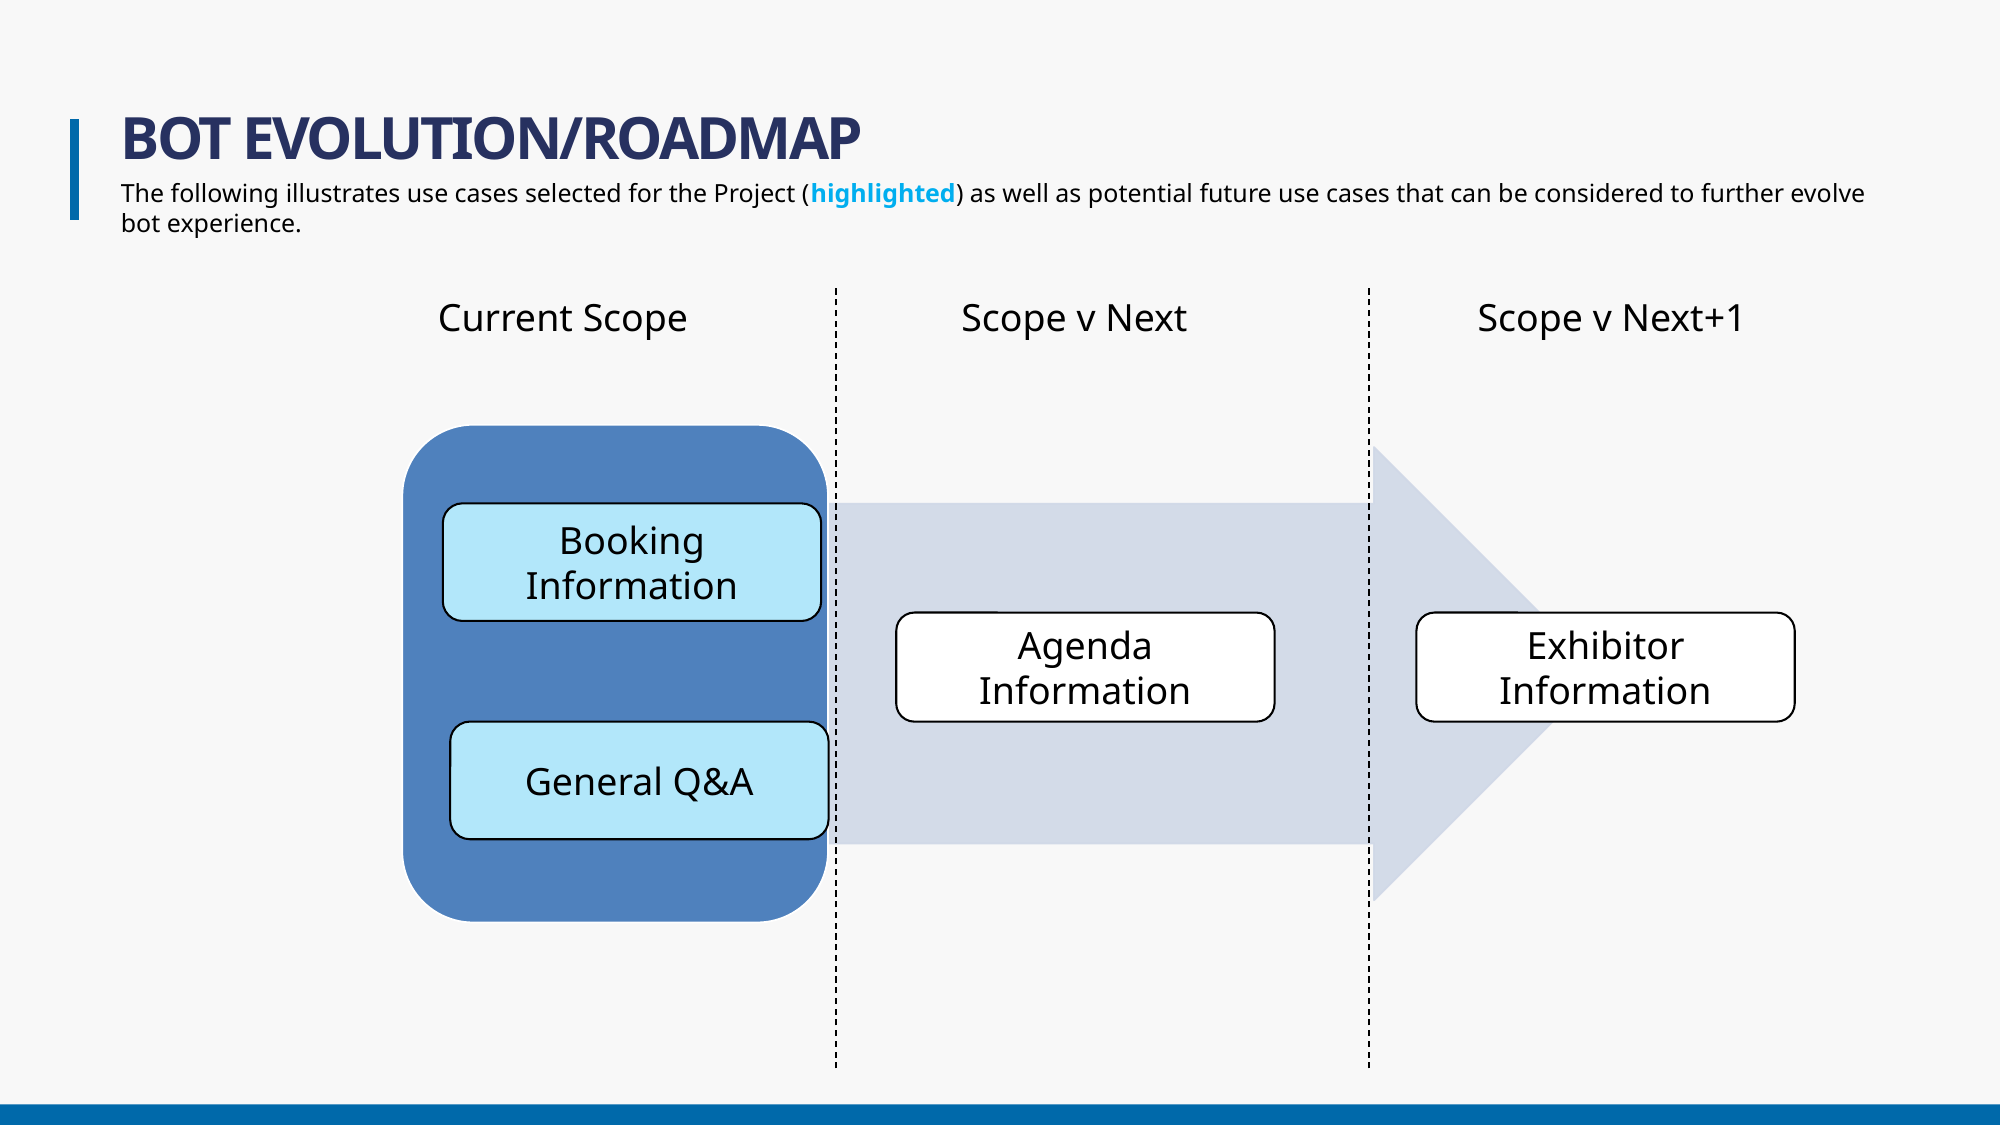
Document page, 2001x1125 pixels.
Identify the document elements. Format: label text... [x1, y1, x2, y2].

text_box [66, 245, 1937, 1102]
text_box The following illustrates use cases selected for the Project (highlighted) as well as potential future use cases that can be considered to further evolve bot experience. [106, 169, 1903, 245]
text_box BOT EVOLUTION/ROADMAP [106, 109, 904, 169]
text_box [0, 1104, 2000, 1125]
